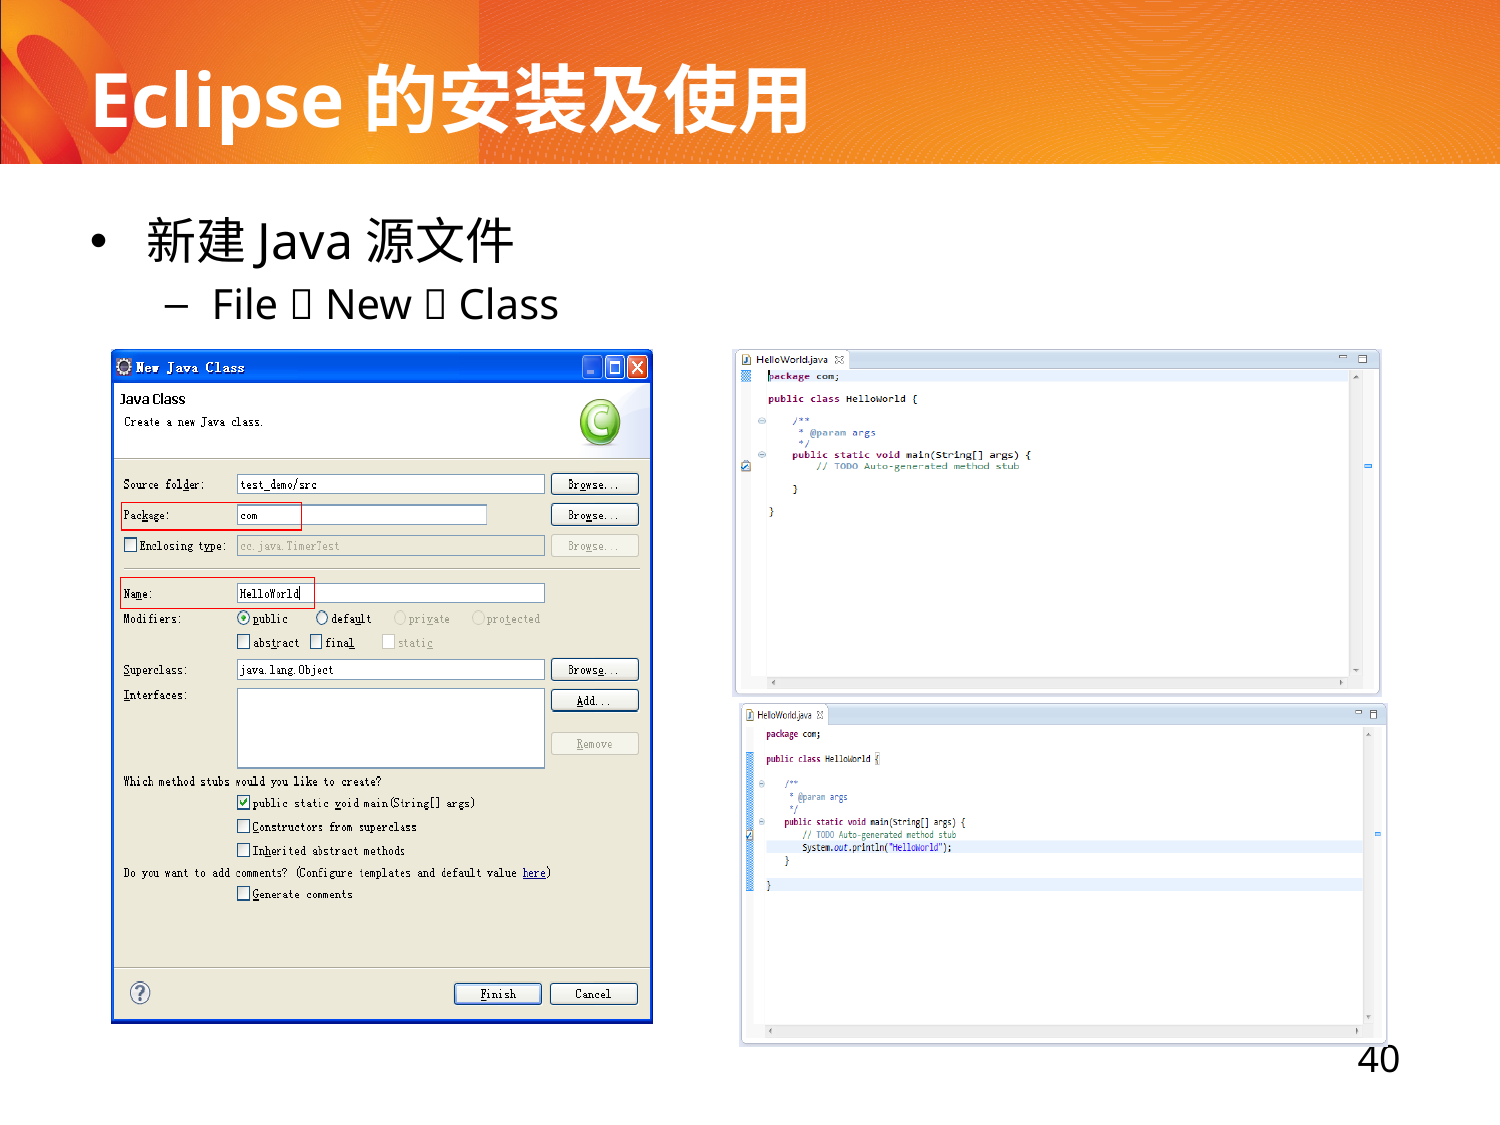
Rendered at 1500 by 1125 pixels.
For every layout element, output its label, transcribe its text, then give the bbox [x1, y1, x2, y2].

picture [732, 349, 1382, 697]
list 新建Java源文件 File  New  Class [75, 190, 1425, 1005]
picture [0, 0, 1500, 164]
picture [739, 702, 1388, 1048]
title Eclipse的安装及使用 [75, 45, 1425, 167]
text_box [111, 349, 653, 1024]
